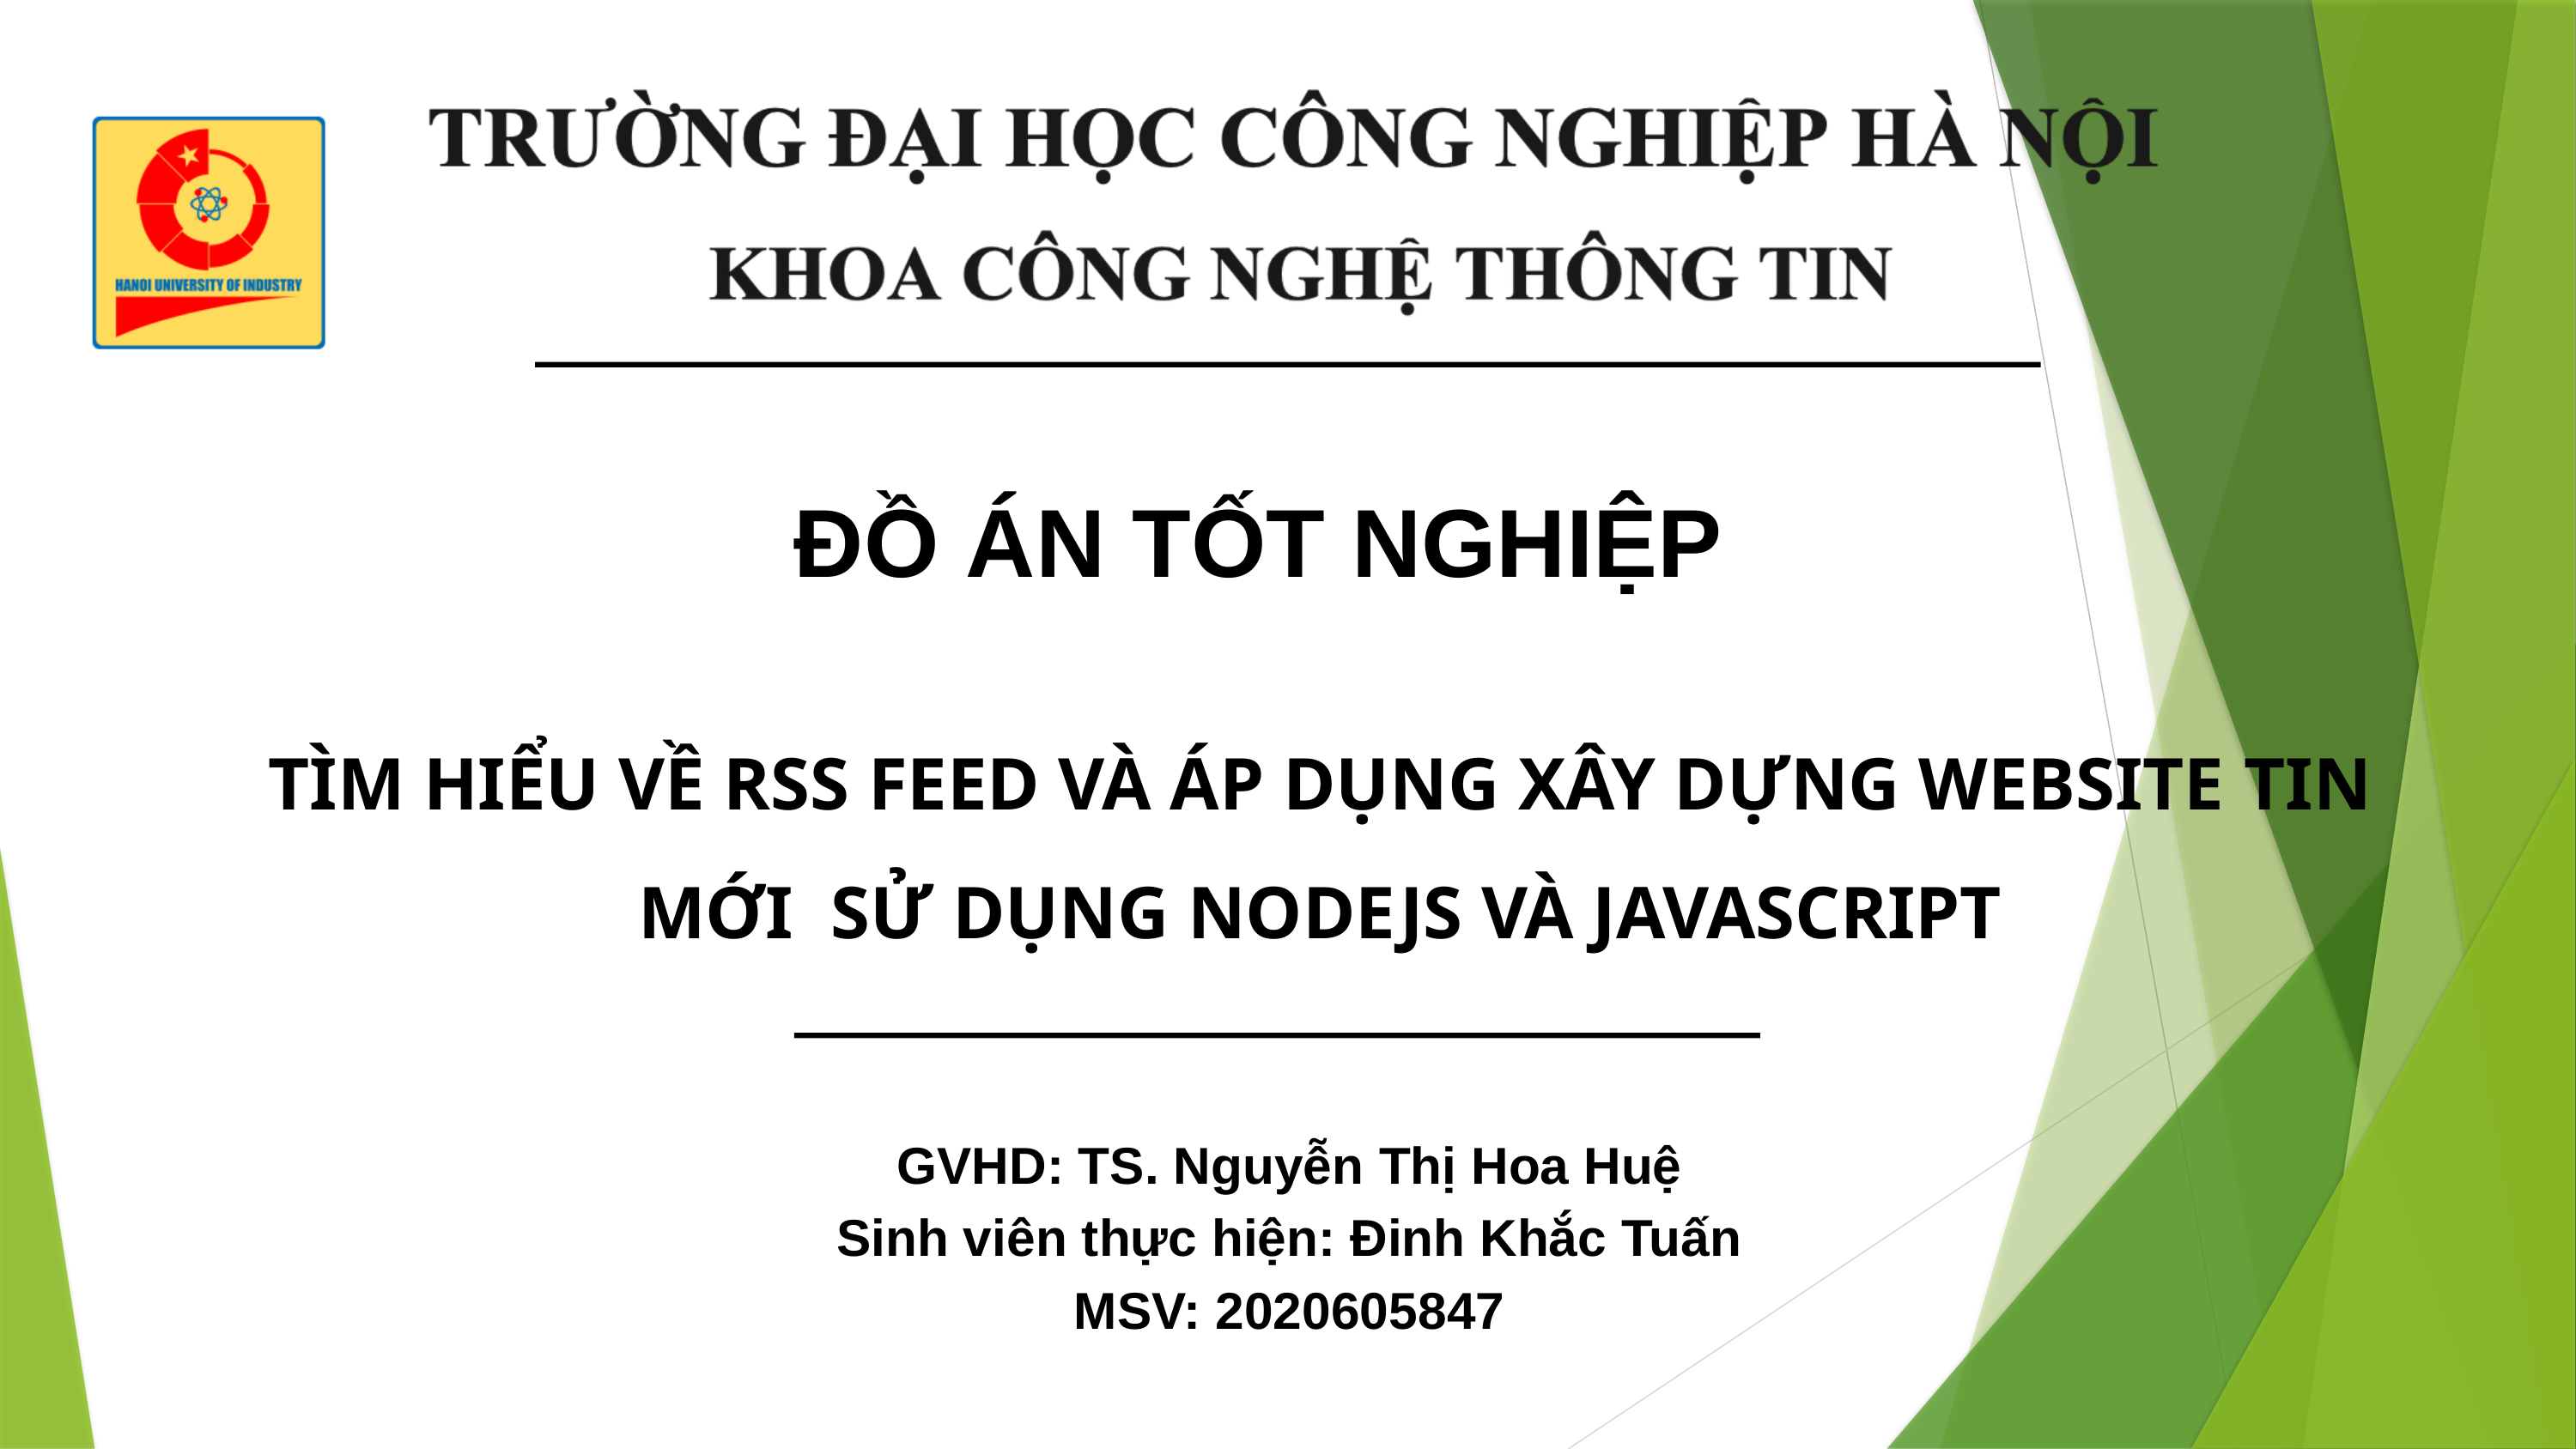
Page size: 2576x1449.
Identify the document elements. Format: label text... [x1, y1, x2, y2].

text_box TÌM HIỂU VỀ RSS FEED VÀ ÁP DỤNG XÂY DỰNG WEBSITE TIN MỚI SỬ DỤNG NODEJS VÀ JAVASCRIPT [182, 694, 2394, 953]
text_box [663, 198, 1958, 362]
text_box [375, 54, 2211, 236]
text_box [80, 104, 338, 362]
text_box ĐỒ ÁN TỐT NGHIỆP [793, 466, 2022, 597]
text_box GVHD: TS. Nguyễn Thị Hoa Huệ Sinh viên thực hiện: Đinh Khắc Tuấn MSV: 2020605847 [153, 1121, 2426, 1387]
